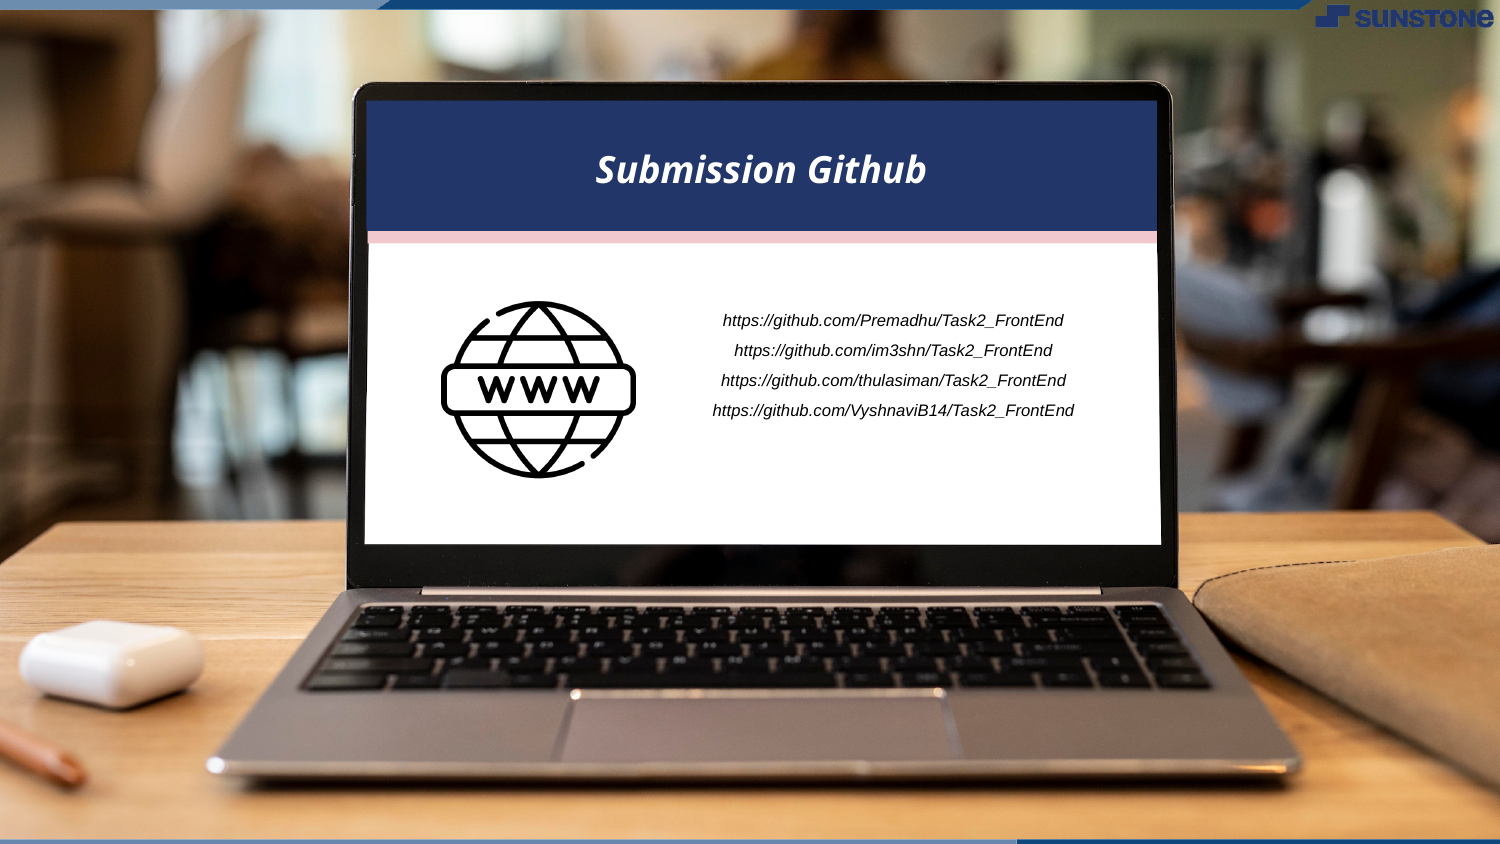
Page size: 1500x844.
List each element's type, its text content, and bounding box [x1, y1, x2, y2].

list Submission Github [432, 131, 661, 206]
picture [0, 0, 1500, 844]
list https://github.com/Premadhu/Task2_FrontEnd https://github.com/im3shn/Task2_FrontEnd https://github.com/thulasiman/Task2_FrontEnd https://github.com/VyshnaviB14/Task2_FrontEnd [661, 114, 1127, 605]
